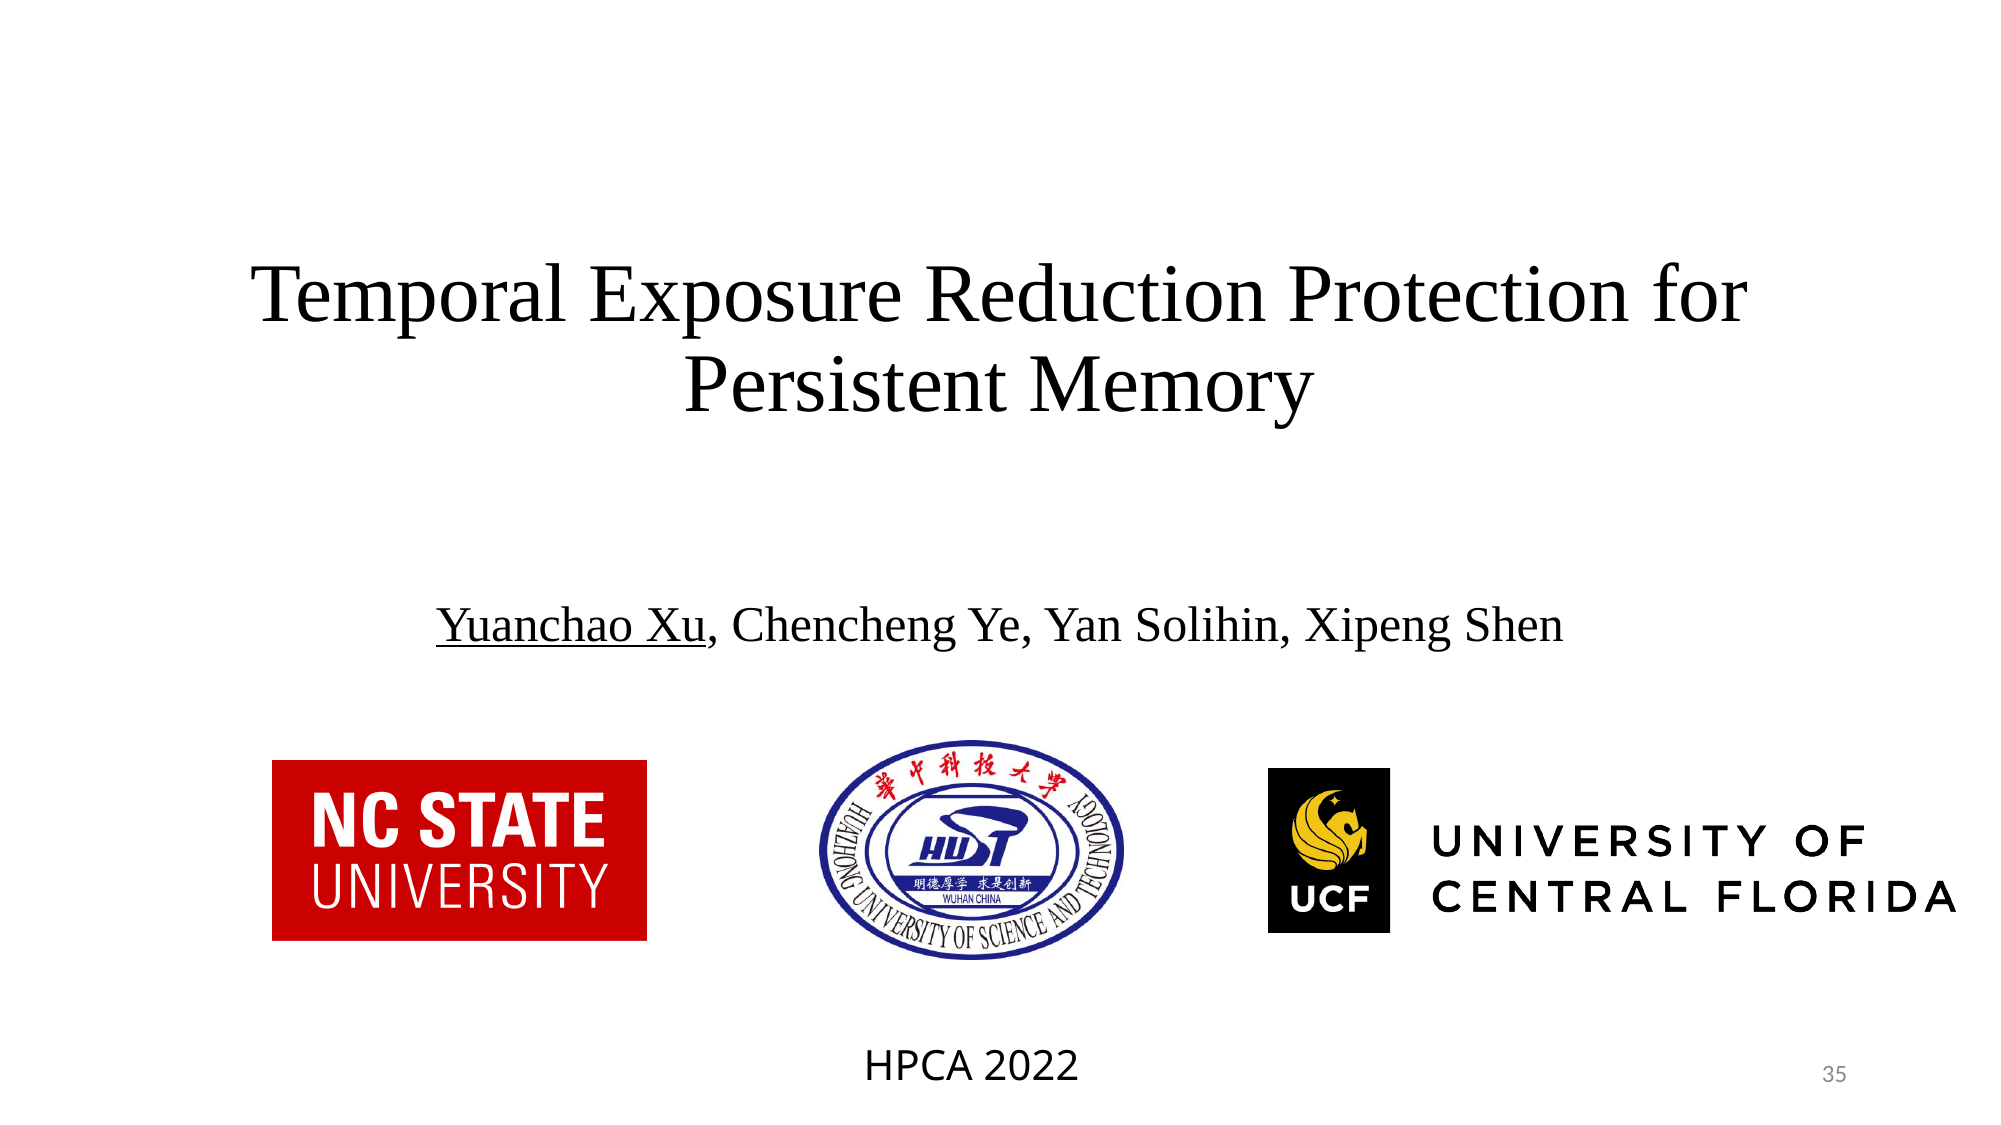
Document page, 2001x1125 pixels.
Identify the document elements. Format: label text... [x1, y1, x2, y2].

picture [1268, 768, 1956, 933]
title Temporal Exposure Reduction Protection for Persistent Memory [230, 195, 1770, 437]
slide_number 35 [1412, 1042, 1863, 1103]
picture [272, 760, 647, 941]
subtitle Yuanchao Xu, Chencheng Ye, Yan Solihin, Xipeng Shen [249, 590, 1750, 674]
picture [819, 740, 1124, 960]
text_box HPCA 2022 [848, 1036, 1115, 1109]
